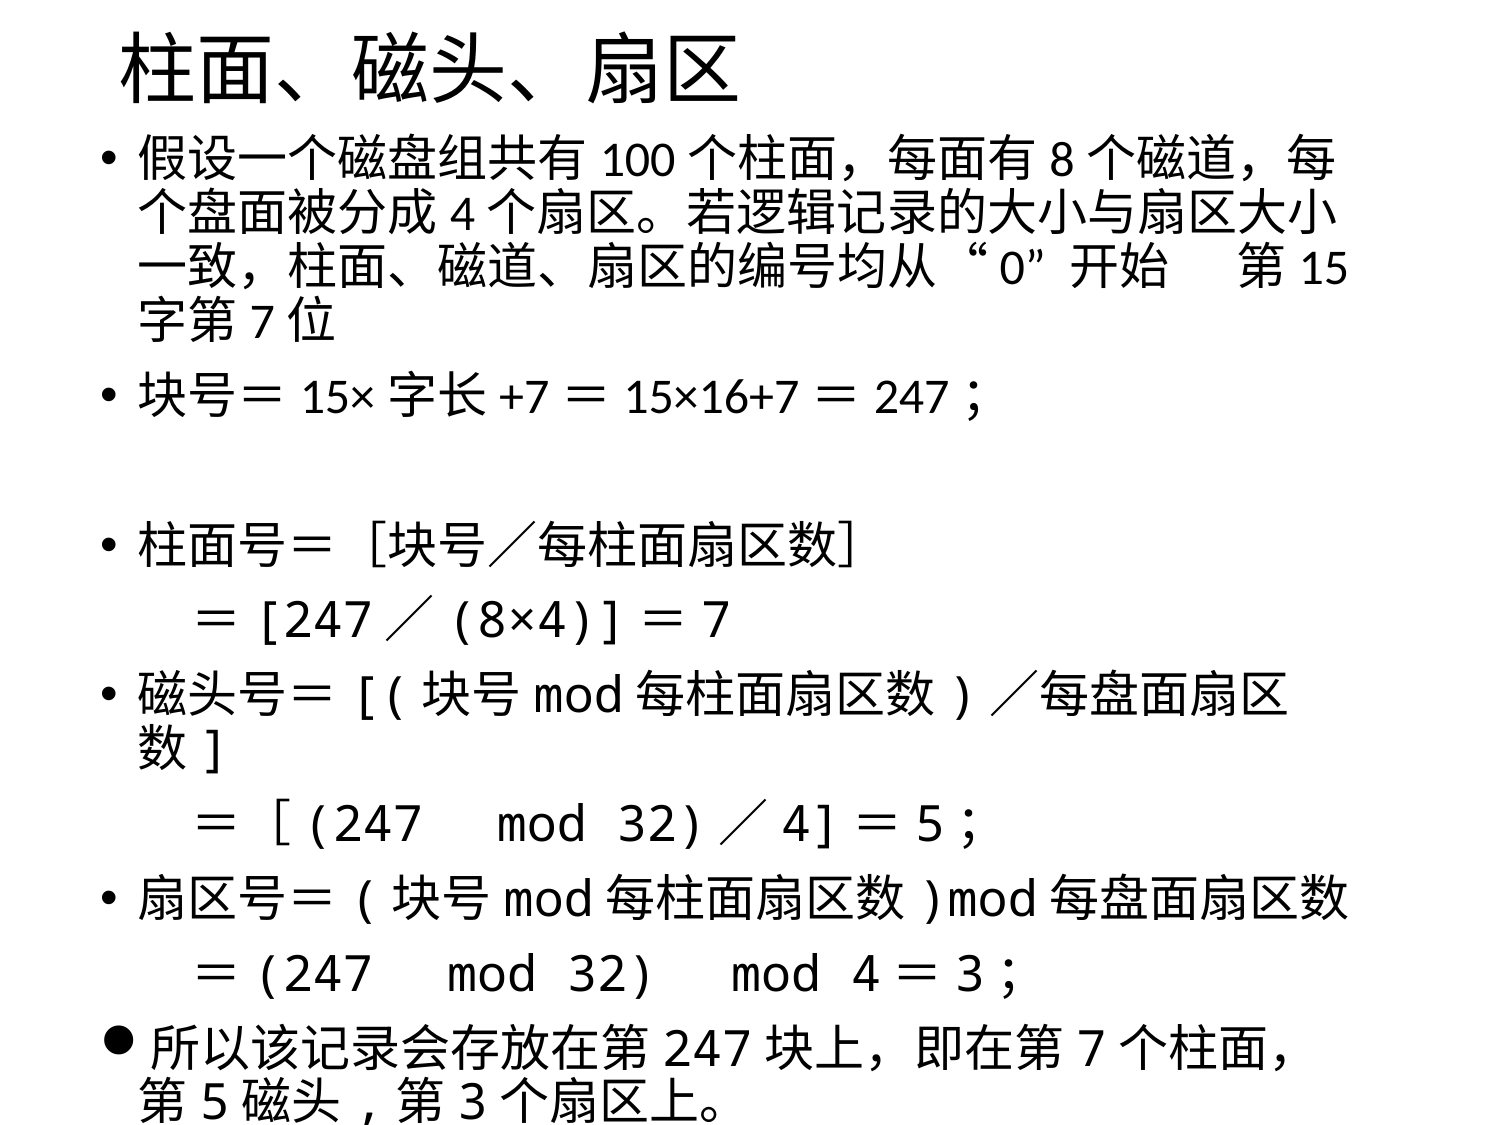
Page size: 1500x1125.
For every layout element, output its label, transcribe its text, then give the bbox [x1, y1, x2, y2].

title 柱面、磁头、扇区 [103, 22, 1397, 123]
list 假设一个磁盘组共有100个柱面，每面有8个磁道，每个盘面被分成4个扇区。若逻辑记录的大小与扇区大小一致，柱面、磁道、扇区的编号均从“0” 开始 第15字第7位 块号＝15×字长+7＝15×16+7＝247； 柱面号＝［块号／每柱面扇区数］ ＝[247／(8×4)]＝7 磁头号＝[(块号mod每柱面扇区数)／每盘面扇区数] ＝［(247 mod 32)／4]＝5； 扇区号＝(块号mod每柱面扇区数)mod每盘面扇区数 ＝(247 mod 32) mod 4＝3； 所以该记录会存放在第247块上，即在第7个柱面，第5磁头,第3个扇区上。 [85, 126, 1379, 840]
